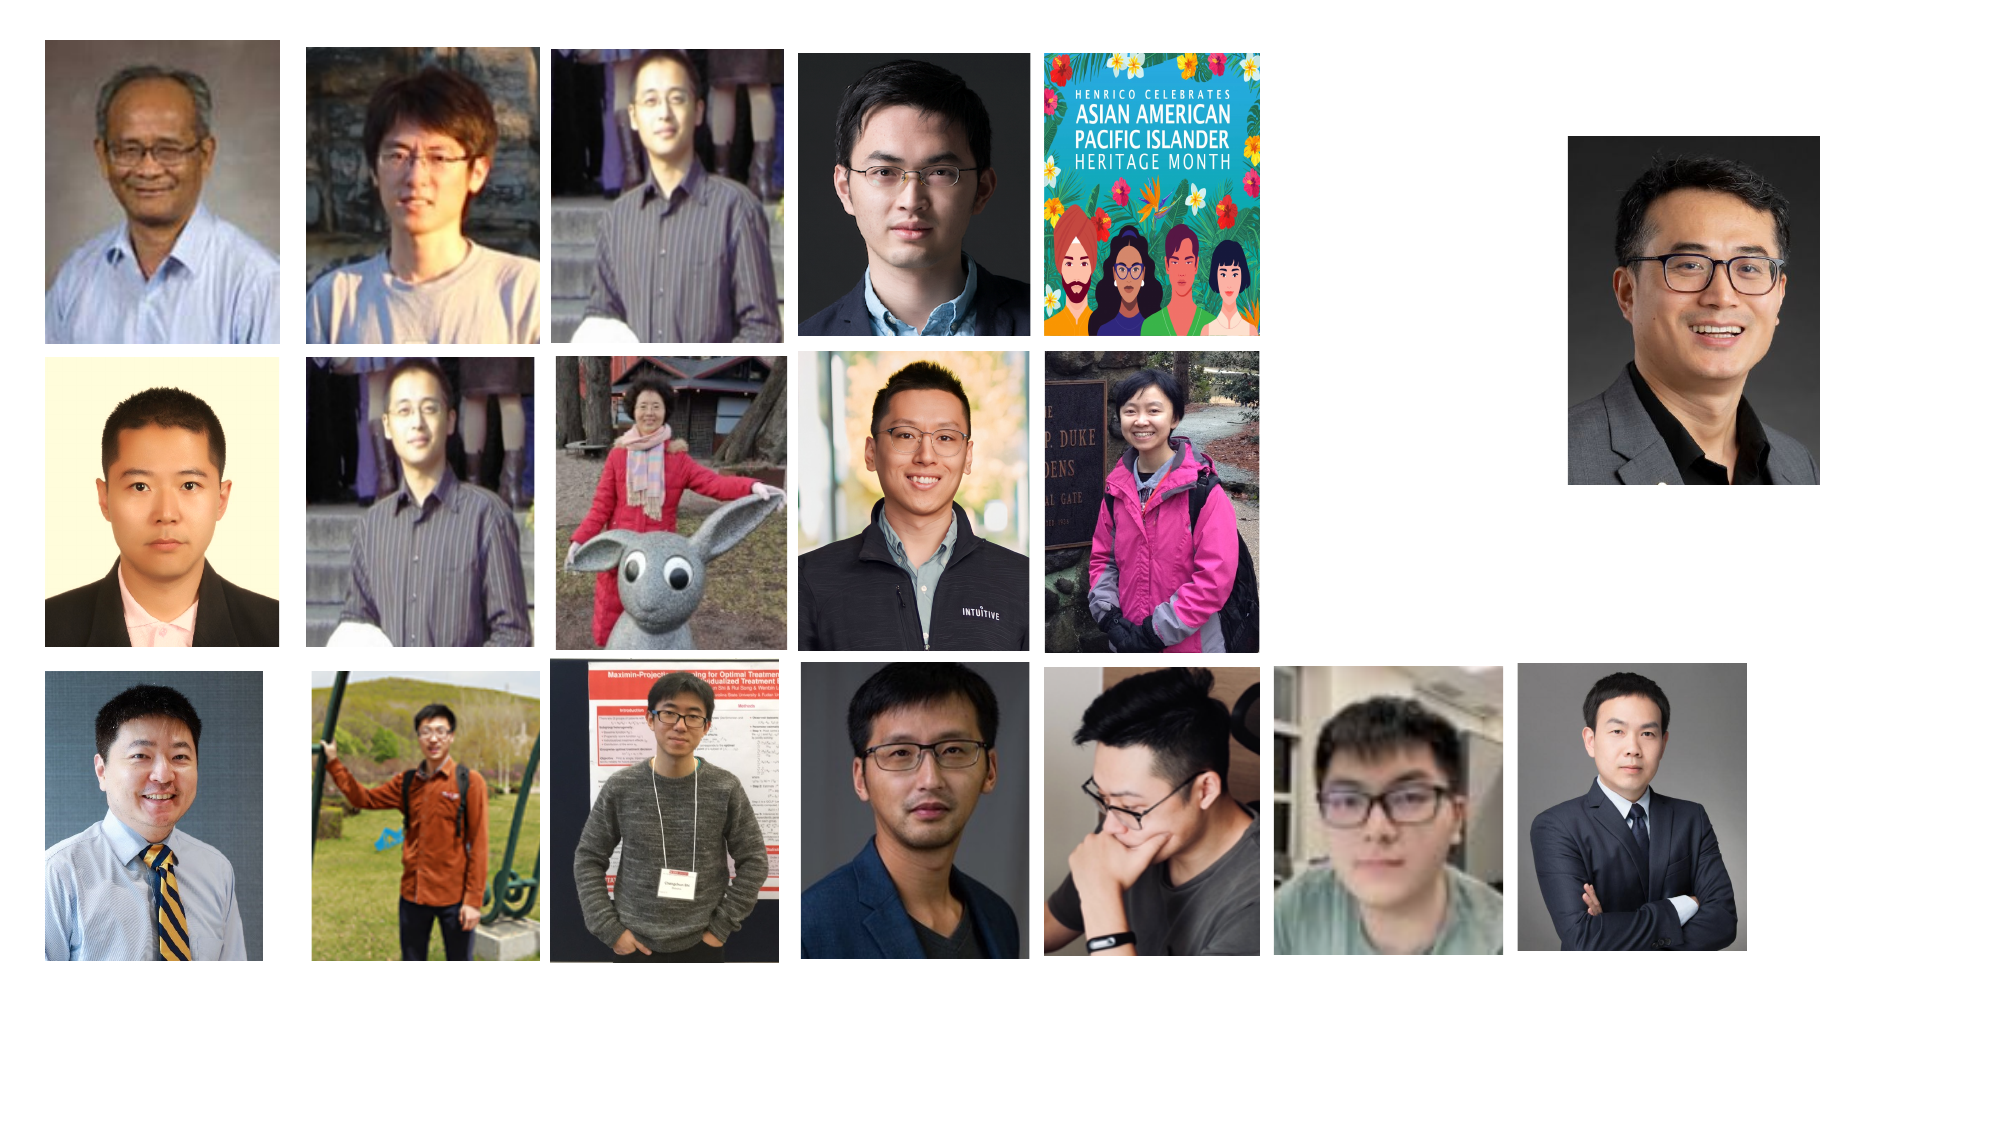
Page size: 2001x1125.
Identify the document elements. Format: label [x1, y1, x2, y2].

picture [311, 671, 540, 961]
picture [45, 357, 280, 647]
picture [1273, 666, 1504, 955]
picture [305, 47, 540, 344]
picture [550, 658, 779, 963]
picture [798, 53, 1031, 336]
picture [45, 40, 280, 344]
picture [1044, 667, 1260, 956]
picture [800, 662, 1030, 959]
picture [1044, 53, 1260, 336]
picture [798, 351, 1030, 651]
picture [305, 357, 535, 647]
picture [555, 356, 788, 650]
picture [551, 49, 784, 343]
picture [1517, 663, 1747, 951]
picture [45, 671, 263, 961]
picture [1567, 136, 1820, 485]
picture [1044, 351, 1260, 653]
